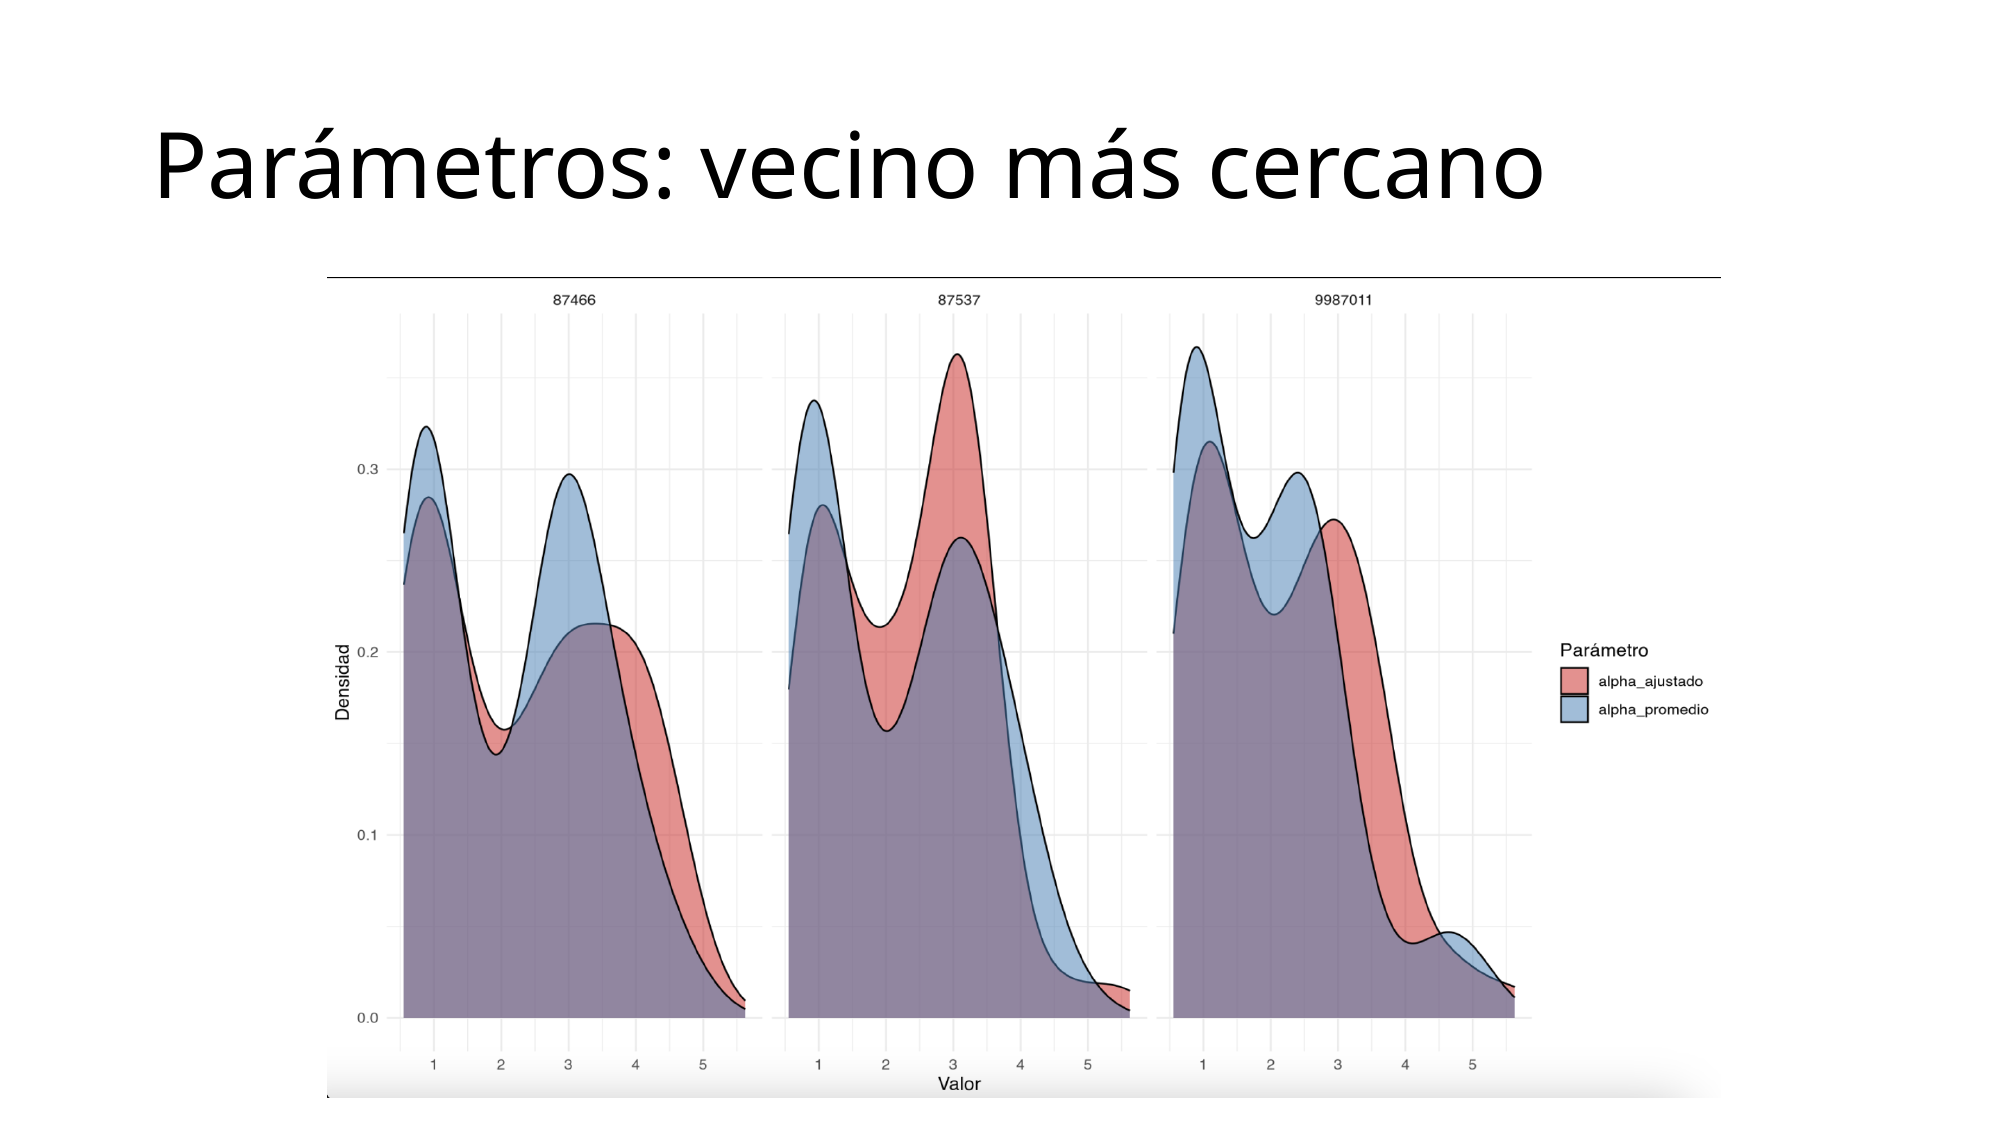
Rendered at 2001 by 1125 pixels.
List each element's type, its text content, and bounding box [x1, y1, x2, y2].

picture [327, 277, 1722, 1098]
title Parámetros: vecino más cercano [137, 59, 1863, 278]
